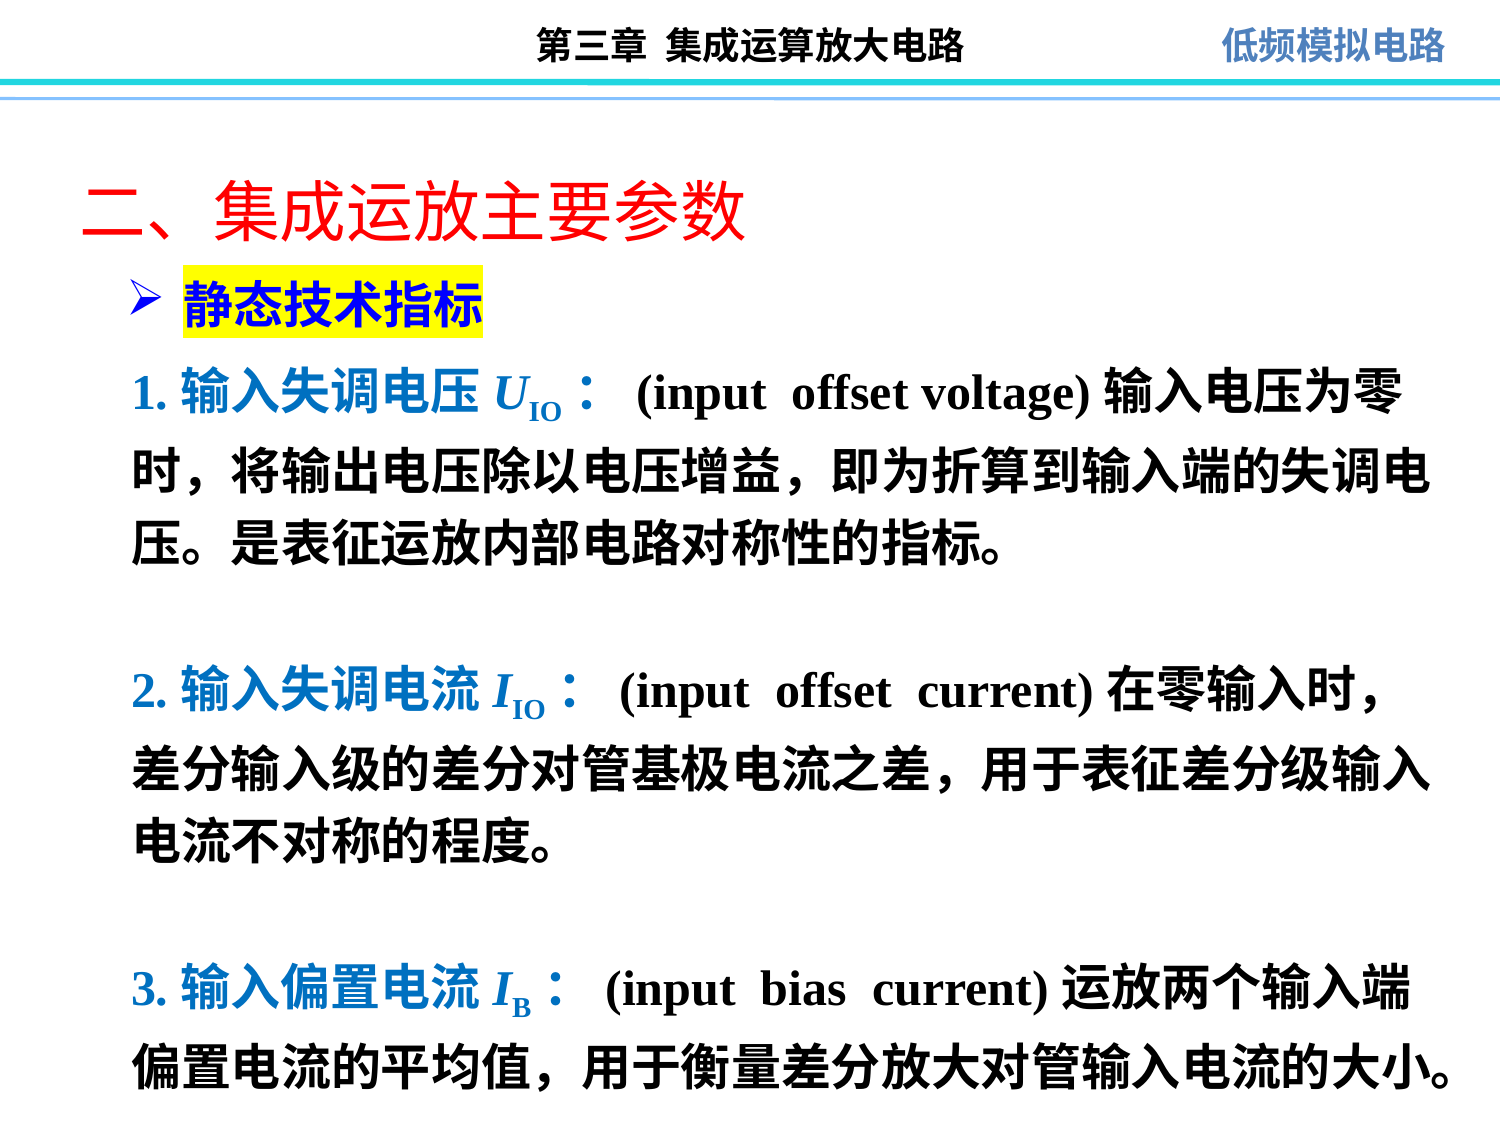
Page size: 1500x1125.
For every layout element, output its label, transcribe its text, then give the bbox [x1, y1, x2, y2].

title 二、集成运放主要参数 [64, 148, 1172, 271]
text_box 静态技术指标 [112, 265, 582, 341]
text_box 1.输入失调电压UIO：(input offset voltage)输入电压为零时，将输出电压除以电压增益，即为折算到输入端的失调电压。是表征运放内部电路对称性的指标。 2.输入失调电流IIO：(input offset current)在零输入时，差分输入级的差分对管基极电流之差，用于表征差分级输入电流不对称的程度。 3.输入偏置电流IB：(input bias current)运放两个输入端偏置电流的平均值，用于衡量差分放大对管输入电流的大小。 [116, 338, 1452, 1103]
